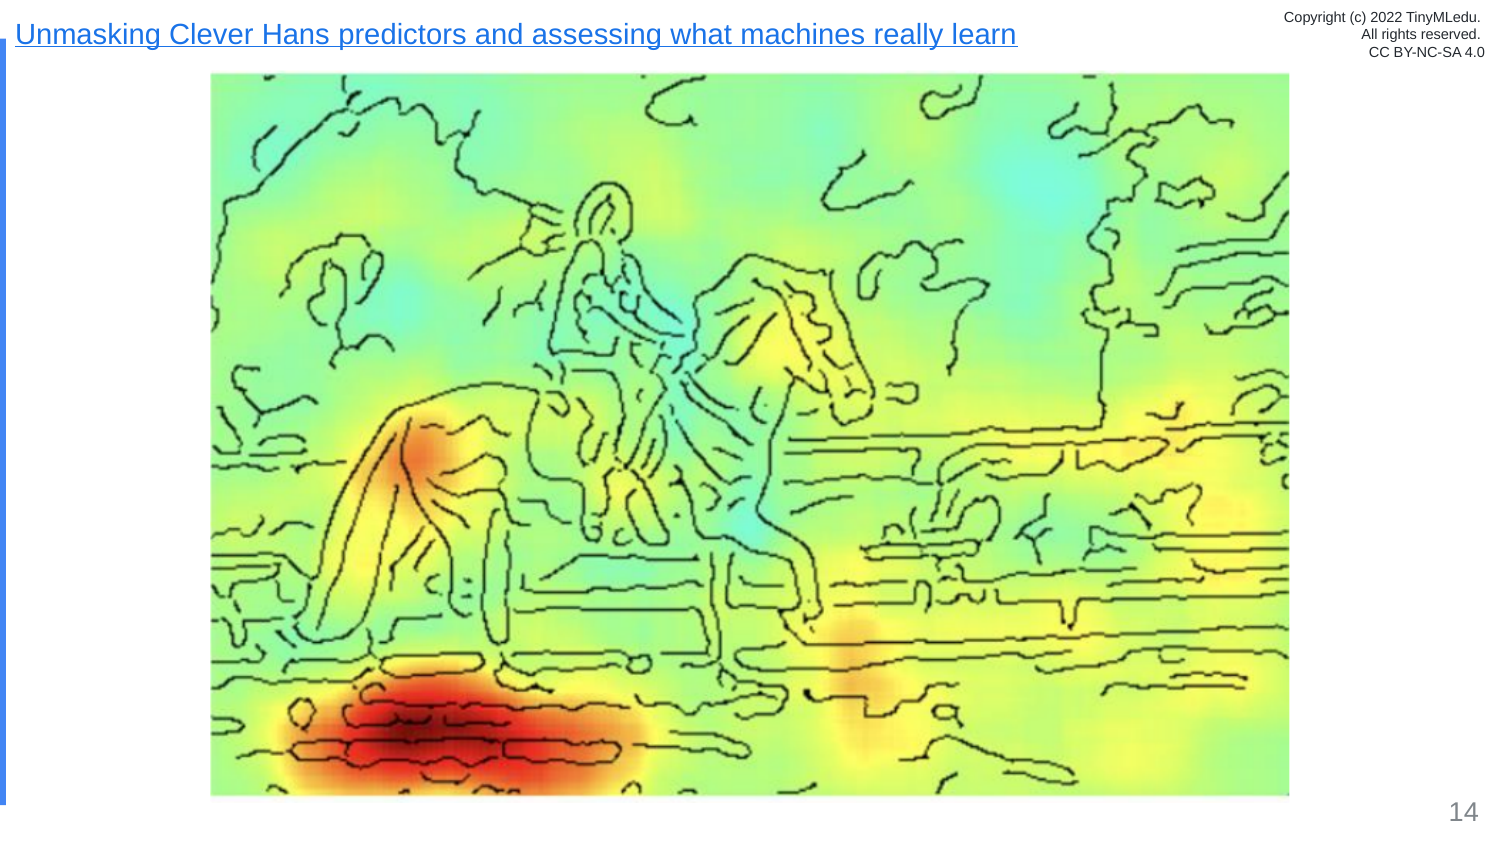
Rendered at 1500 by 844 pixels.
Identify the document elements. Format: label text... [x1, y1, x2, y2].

text_box Unmasking Clever Hans predictors and assessing what machines really learn [0, 0, 1173, 65]
picture [201, 65, 1298, 803]
slide_number 14 [1403, 779, 1494, 844]
